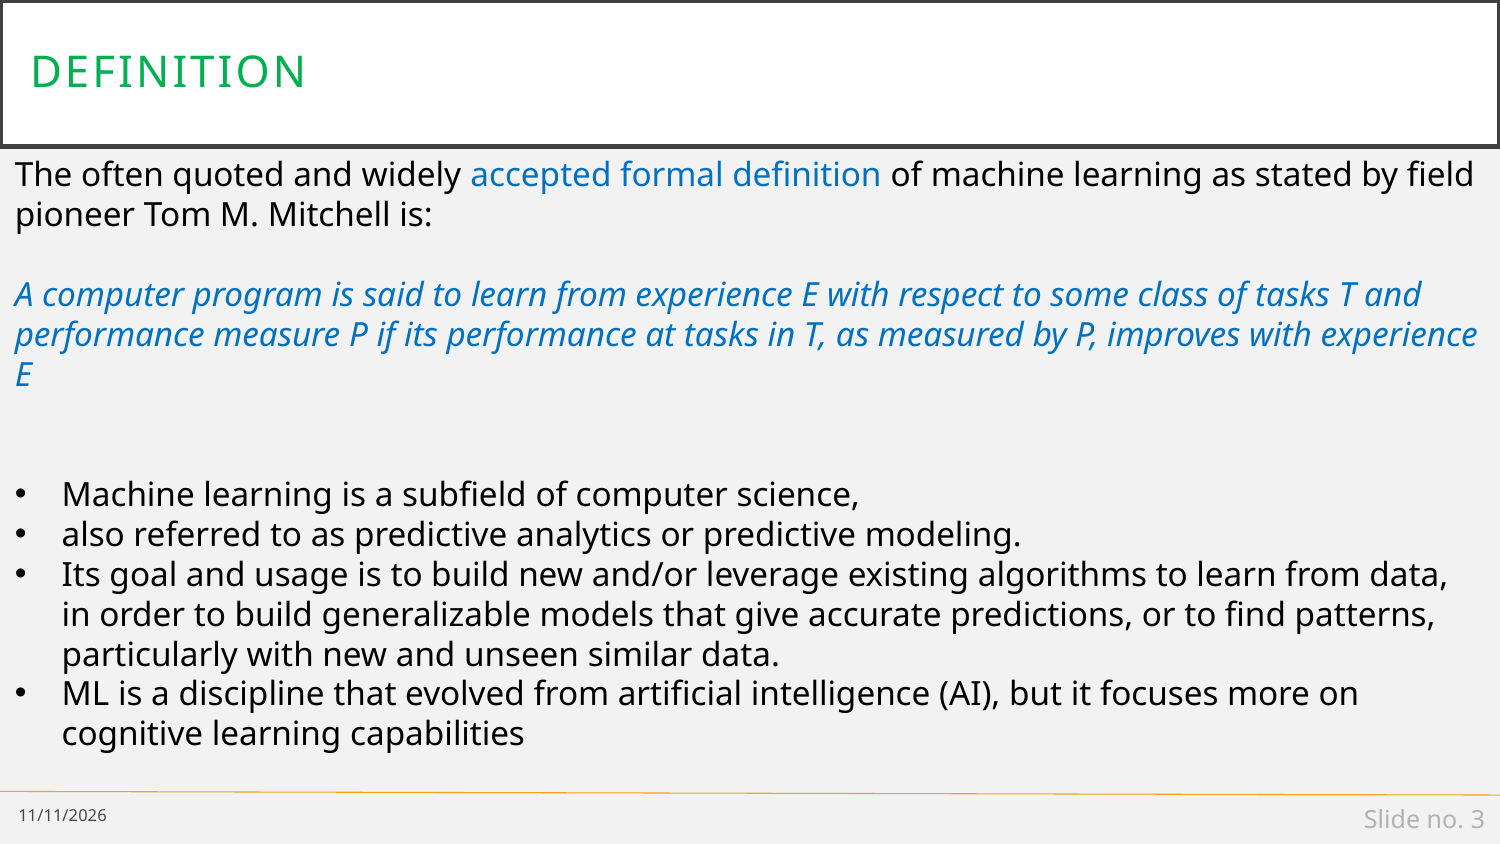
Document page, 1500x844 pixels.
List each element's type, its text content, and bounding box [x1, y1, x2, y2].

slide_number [0, 796, 122, 837]
text_box The often quoted and widely accepted formal definition of machine learning as stated by field pioneer Tom M. Mitchell is: A computer program is said to learn from experience E with respect to some class of tasks T and performance measure P if its performance at tasks in T, as measured by P, improves with experience E Machine learning is a subfield of computer science, also referred to as predictive analytics or predictive modeling. Its goal and usage is to build new and/or leverage existing algorithms to learn from data, in order to build generalizable models that give accurate predictions, or to find patterns, particularly with new and unseen similar data. ML is a discipline that evolved from artificial intelligence (AI), but it focuses more on cognitive learning capabilities [0, 146, 1500, 760]
slide_number Slide no. 3 [1162, 797, 1500, 843]
title definition [0, 0, 1500, 146]
